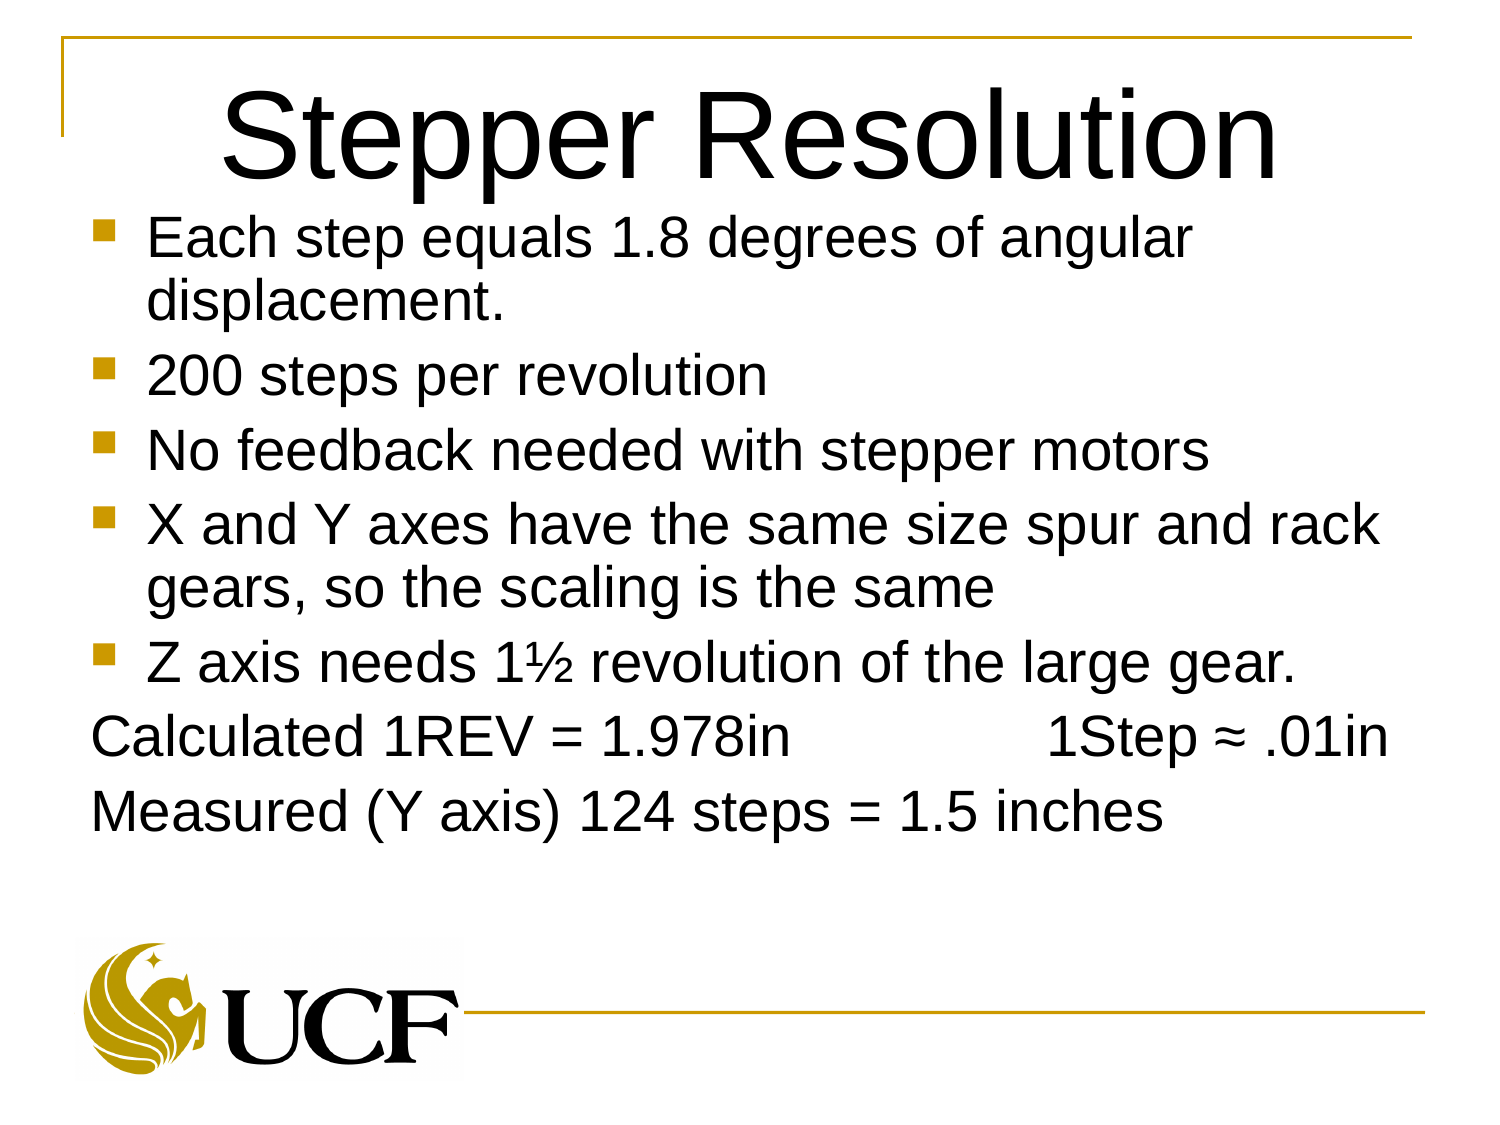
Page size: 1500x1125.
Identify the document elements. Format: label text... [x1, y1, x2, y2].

picture [74, 937, 464, 1082]
title Stepper Resolution [75, 45, 1425, 200]
list Each step equals 1.8 degrees of angular displacement. 200 steps per revolution No feedback needed with stepper motors X and Y axes have the same size spur and rack gears, so the scaling is the same Z axis needs 1½ revolution of the large gear. Calculated 1REV = 1.978in 1Step ≈ .01in Measured (Y axis) 124 steps = 1.5 inches [75, 200, 1425, 1006]
